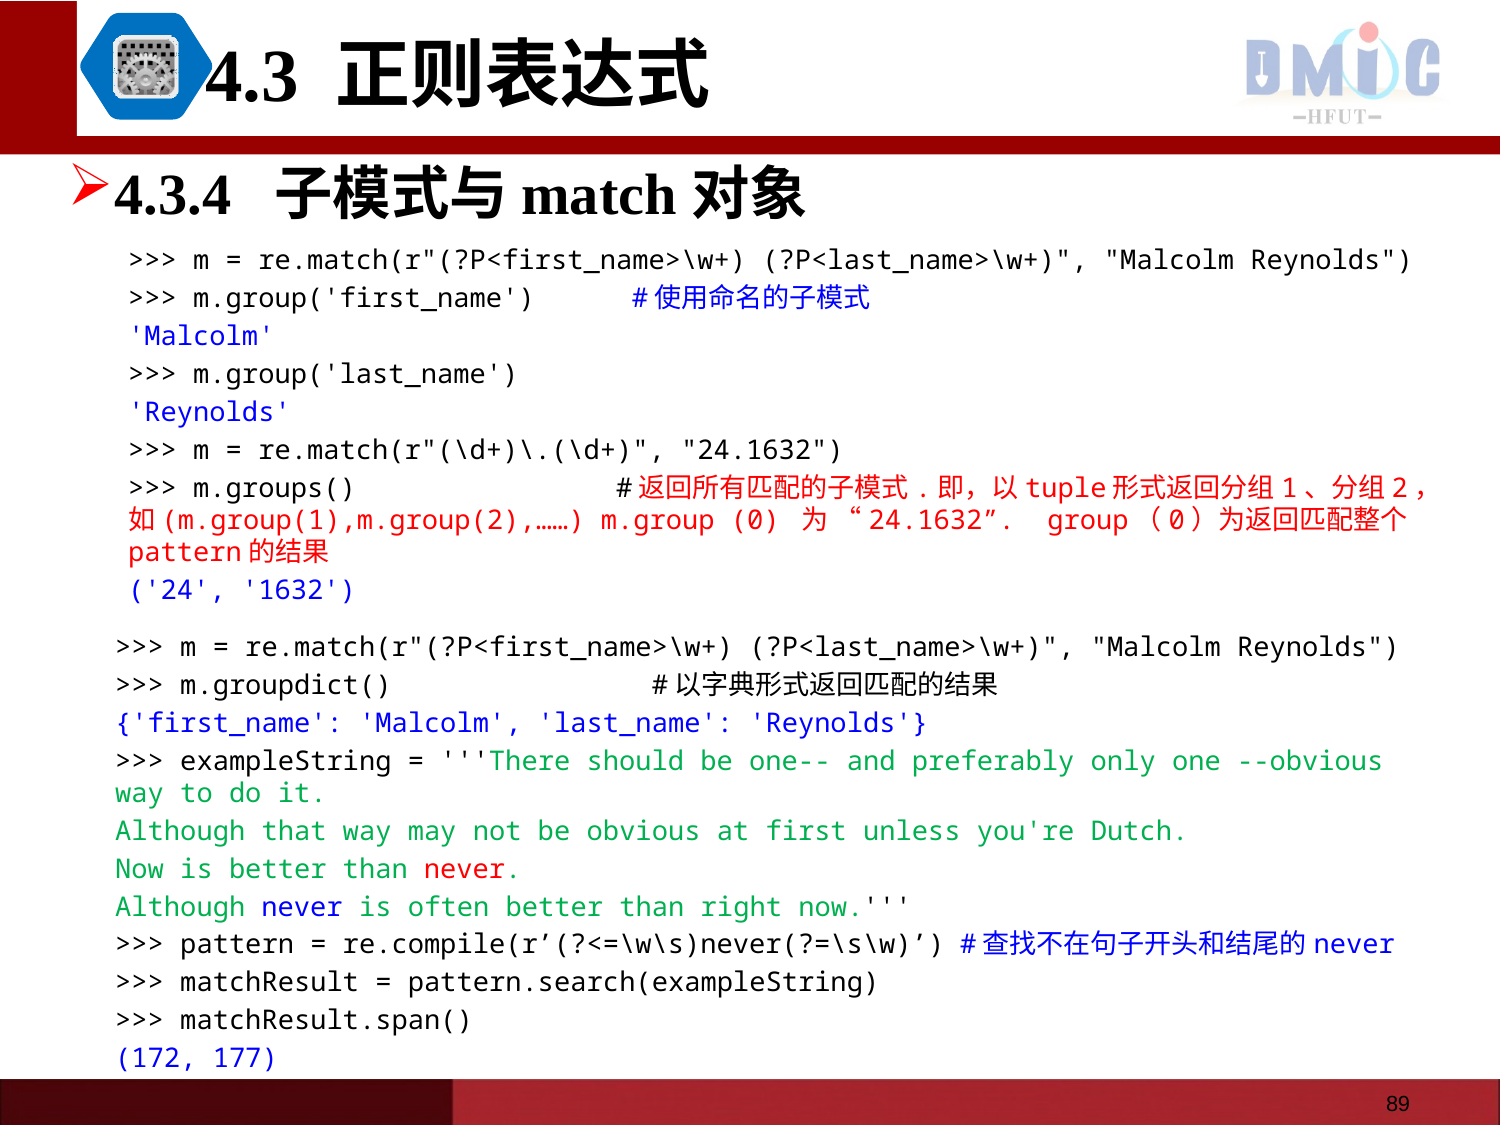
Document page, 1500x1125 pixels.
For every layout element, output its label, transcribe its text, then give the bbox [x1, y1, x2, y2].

list >>> m = re.match(r"(?P<first_name>\w+) (?P<last_name>\w+)", "Malcolm Reynolds") >>> m.group('first_name') #使用命名的子模式 'Malcolm' >>> m.group('last_name') 'Reynolds' >>> m = re.match(r"(\d+)\.(\d+)", "24.1632") >>> m.groups() #返回所有匹配的子模式.即，以tuple形式返回分组1、分组2，如(m.group(1),m.group(2),……) m.group (0) 为 “24.1632”. group（0）为返回匹配整个pattern的结果 ('24', '1632') [112, 234, 1464, 1003]
slide_number 89 [1074, 1082, 1425, 1119]
text_box >>> m = re.match(r"(?P<first_name>\w+) (?P<last_name>\w+)", "Malcolm Reynolds") >>> m.groupdict() #以字典形式返回匹配的结果 {'first_name': 'Malcolm', 'last_name': 'Reynolds'} >>> exampleString = '''There should be one-- and preferably only one --obvious way to do it. Although that way may not be obvious at first unless you're Dutch. Now is better than never. Although never is often better than right now.''' >>> pattern = re.compile(r’(?<=\w\s)never(?=\s\w)’) #查找不在句子开头和结尾的never >>> matchResult = pattern.search(exampleString) >>> matchResult.span() (172, 177) [100, 621, 1451, 1082]
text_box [79, 12, 822, 126]
picture [0, 1079, 1500, 1125]
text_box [1210, 21, 1472, 132]
text_box 4.3.4 子模式与match对象 [53, 149, 981, 234]
